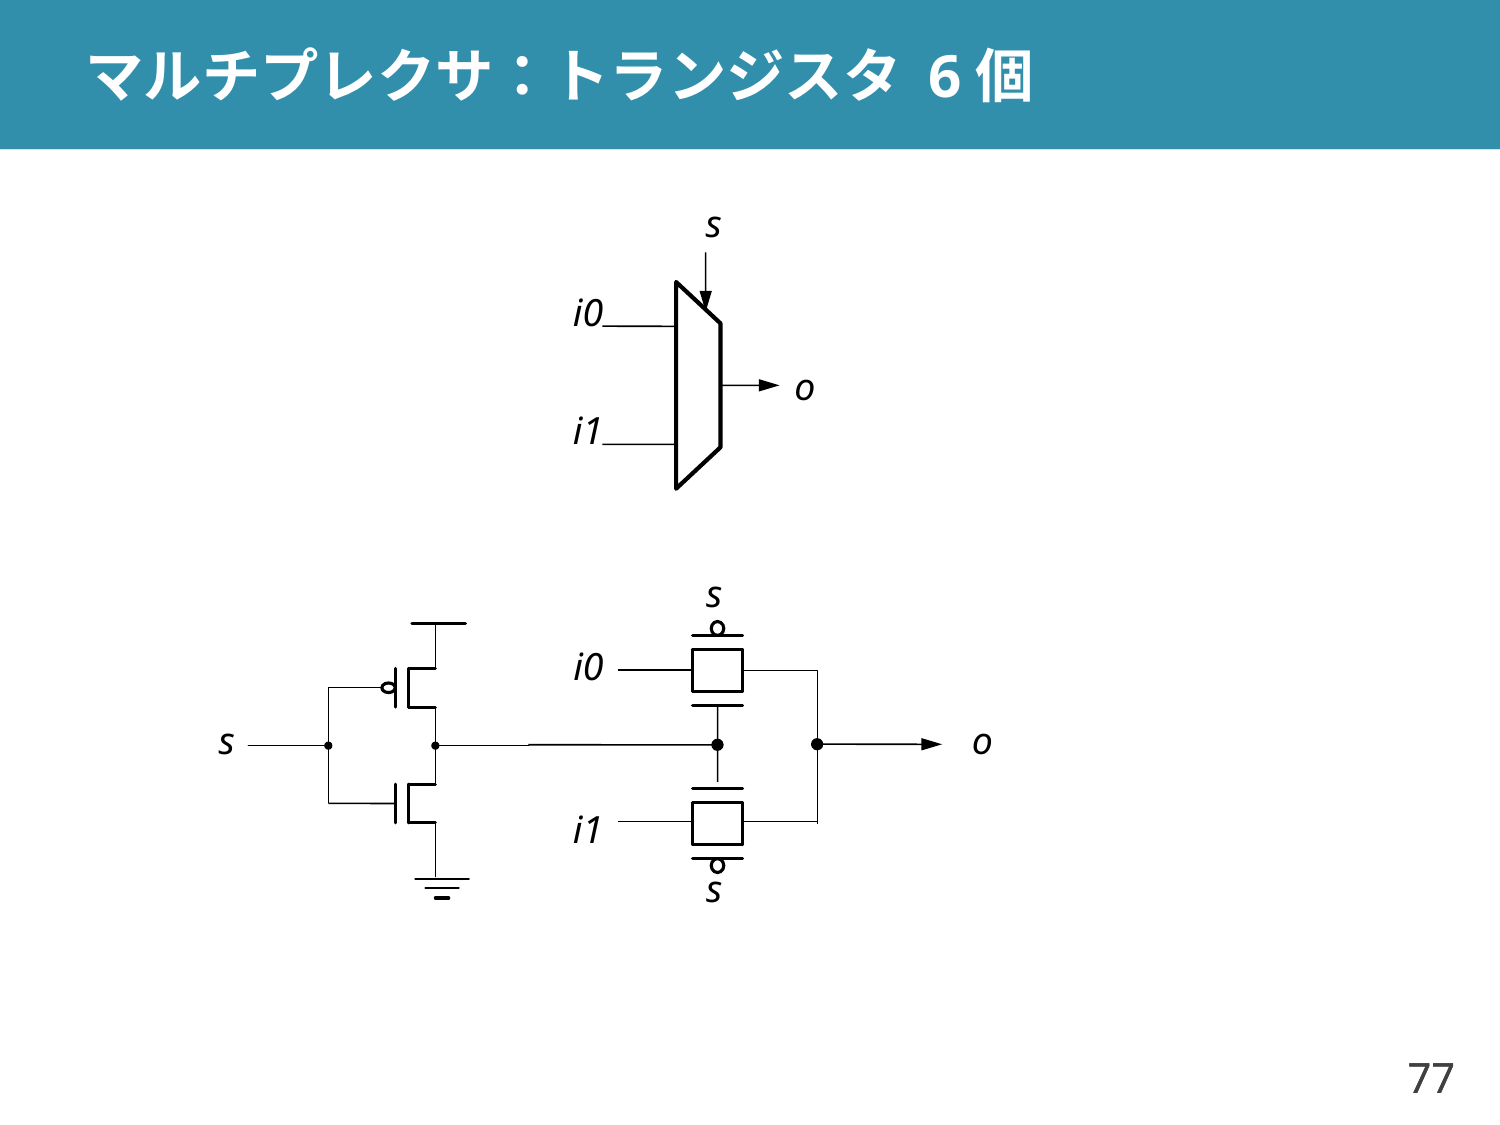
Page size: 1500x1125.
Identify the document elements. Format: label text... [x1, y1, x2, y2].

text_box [528, 621, 943, 873]
text_box s [203, 710, 242, 770]
text_box i1 [558, 400, 618, 460]
title マルチプレクサ：トランジスタ 6個 [70, 0, 1500, 150]
text_box s [690, 193, 751, 253]
text_box [699, 253, 712, 312]
text_box s [691, 562, 751, 619]
text_box [723, 379, 779, 392]
text_box o [957, 710, 1017, 770]
text_box i0 [558, 281, 618, 342]
text_box o [779, 355, 839, 415]
text_box s [691, 881, 751, 917]
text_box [247, 623, 530, 899]
text_box [674, 280, 723, 491]
